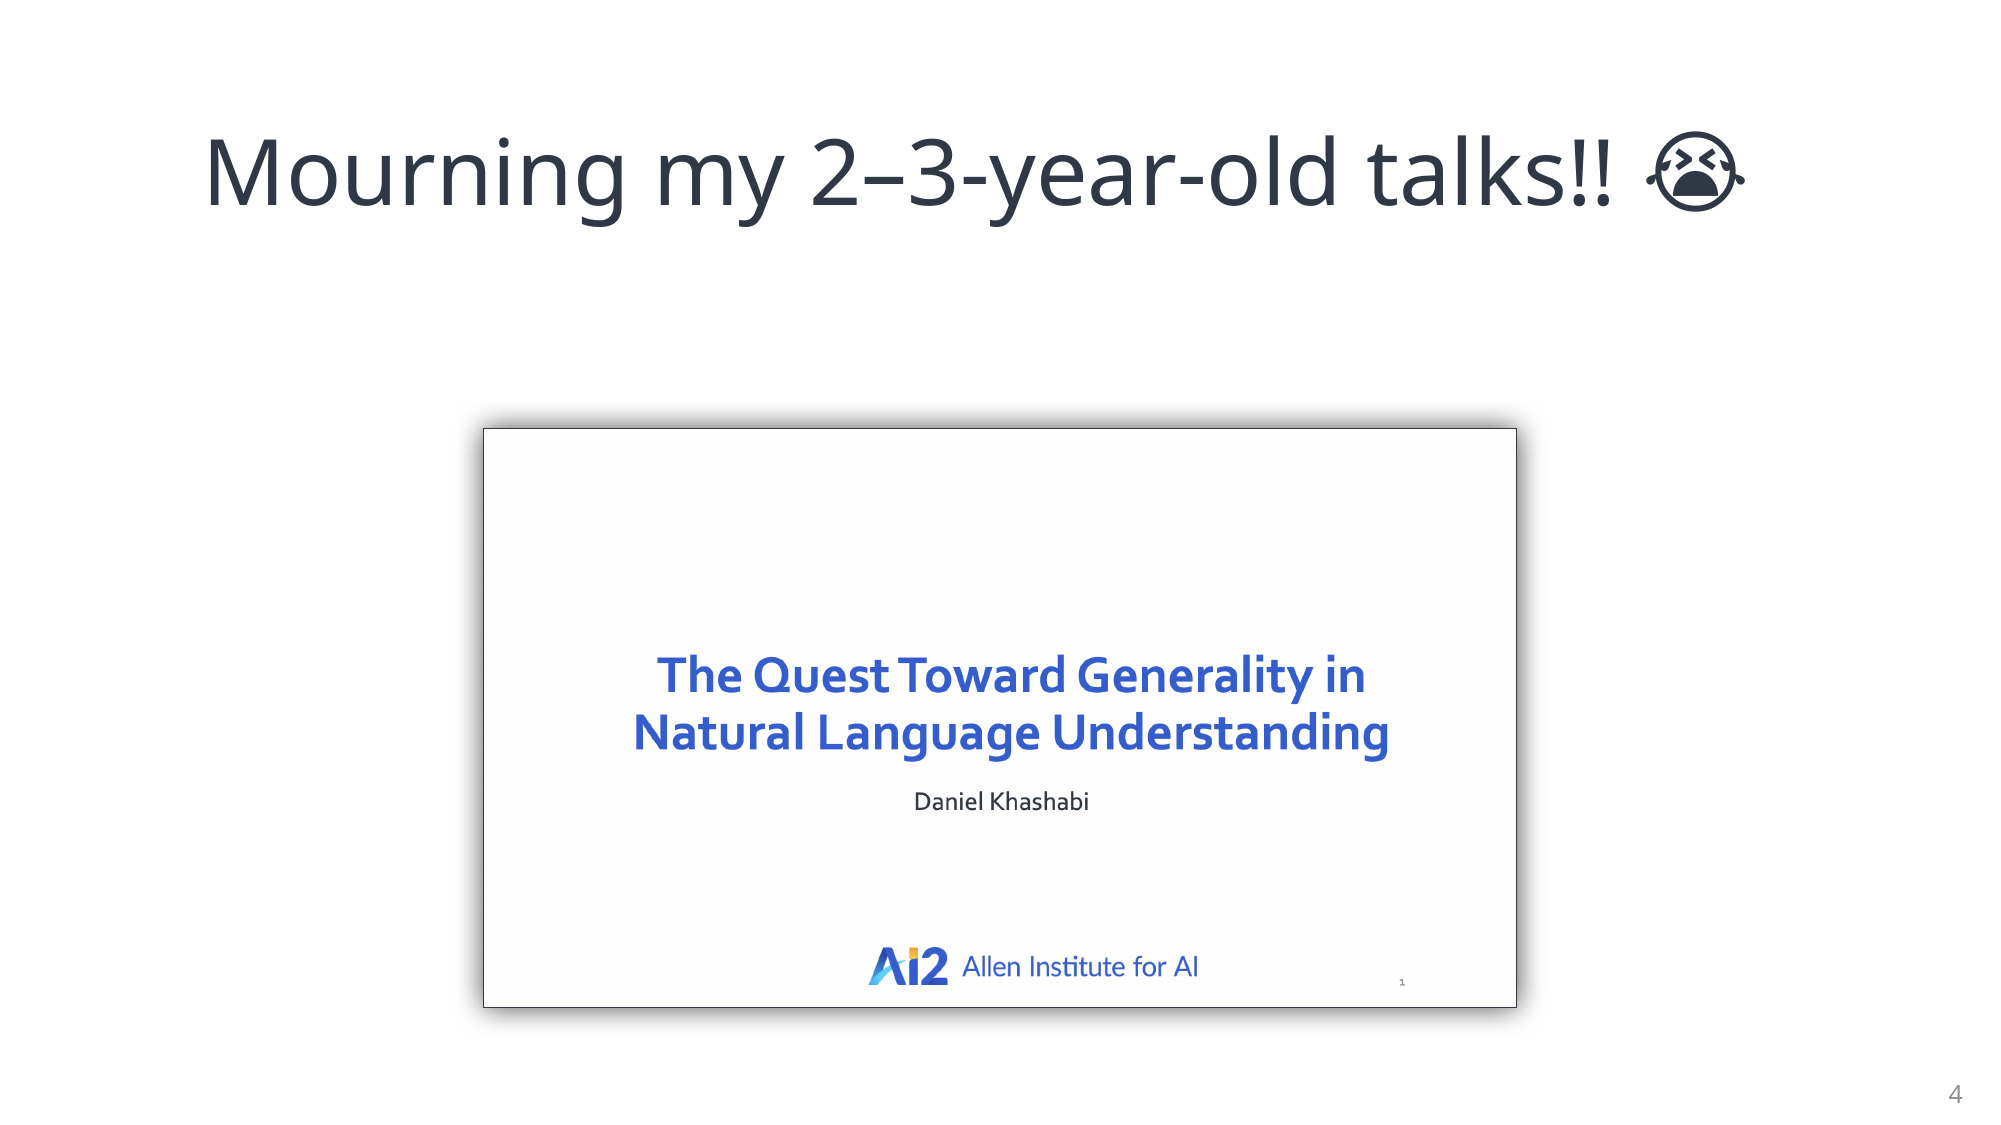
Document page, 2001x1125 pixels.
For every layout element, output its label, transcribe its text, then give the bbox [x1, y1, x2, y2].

title Mourning my 2–3-year-old talks!! 😭 [137, 66, 1863, 285]
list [483, 428, 1517, 1008]
slide_number 4 [1912, 1065, 2000, 1125]
